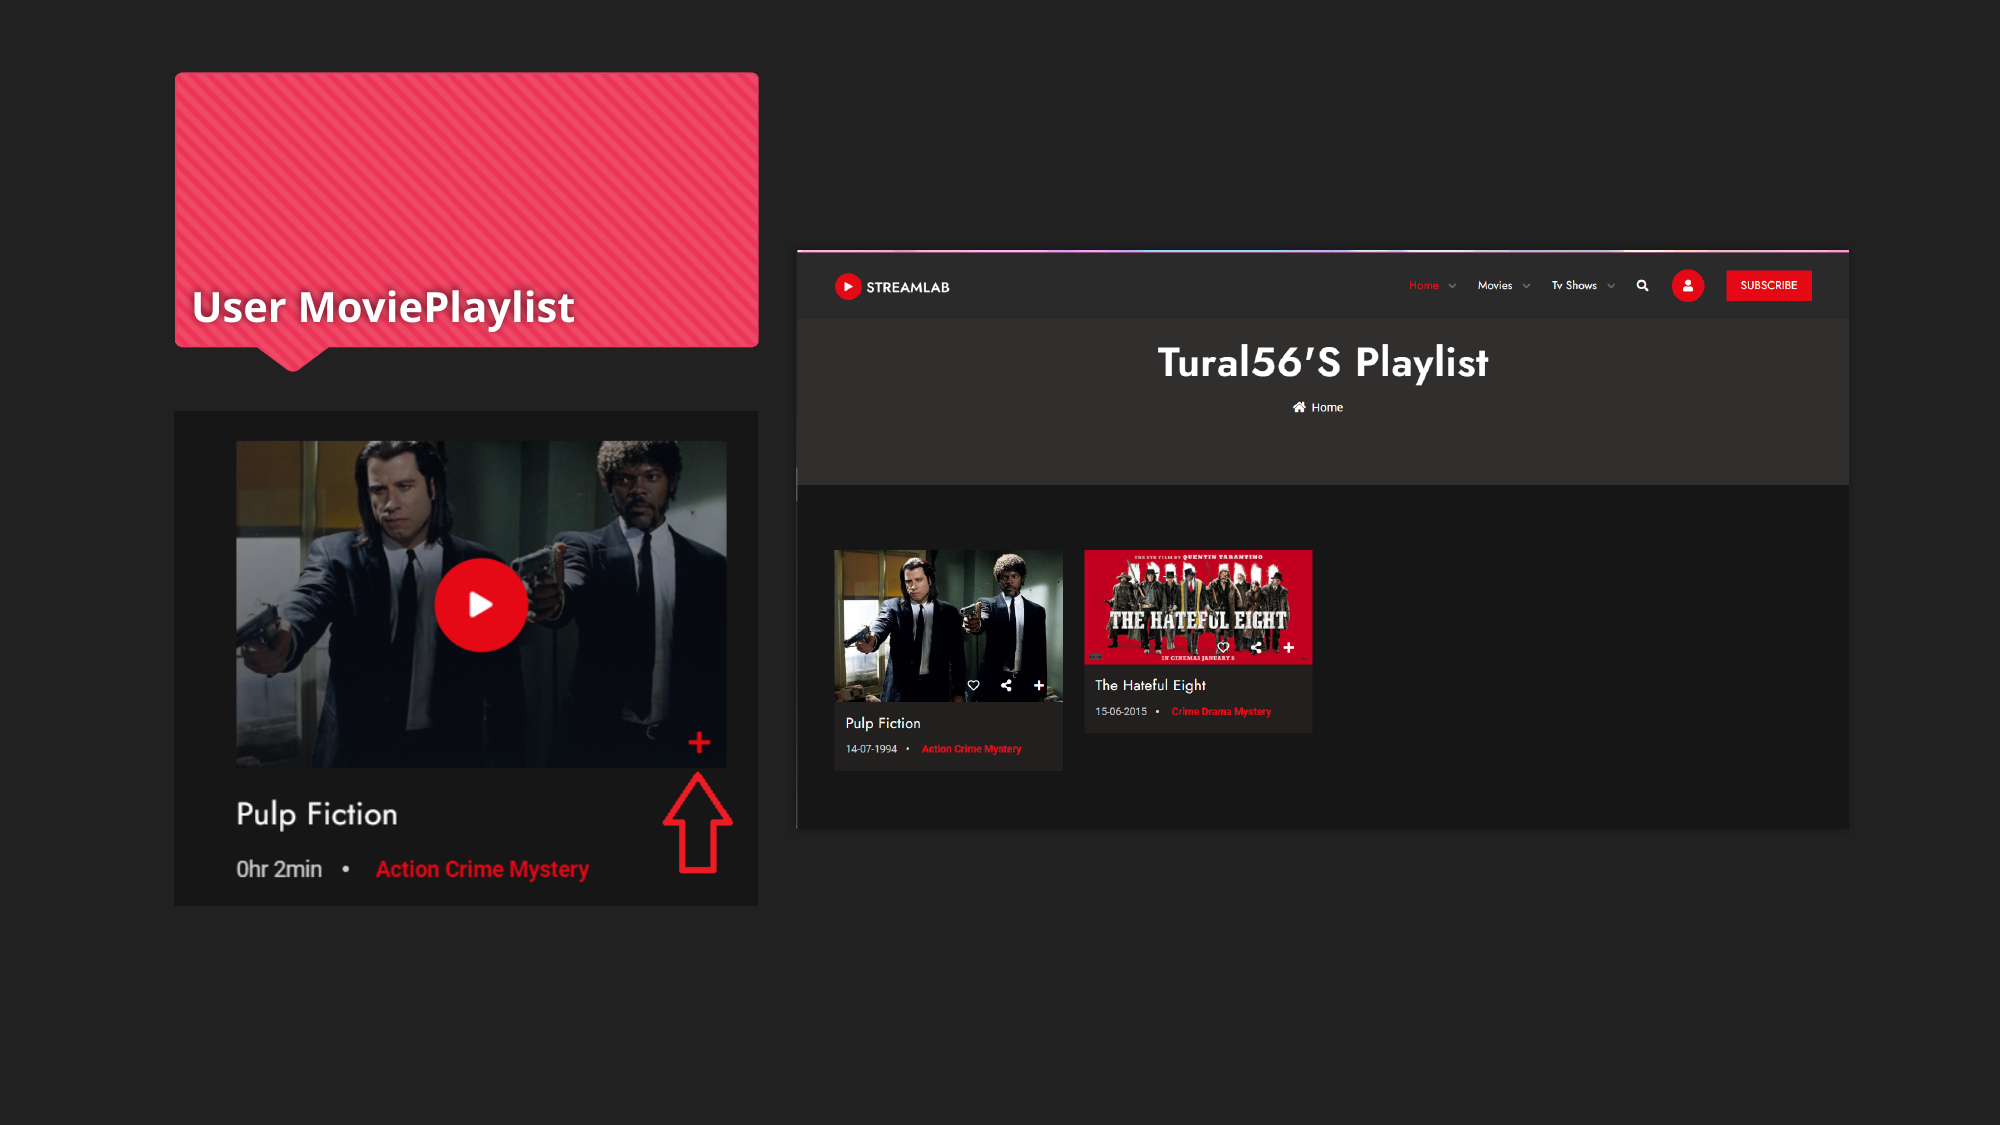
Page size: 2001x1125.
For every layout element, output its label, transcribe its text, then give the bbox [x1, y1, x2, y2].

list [796, 250, 1849, 830]
title User MoviePlaylist [176, 73, 758, 339]
picture [173, 411, 759, 906]
